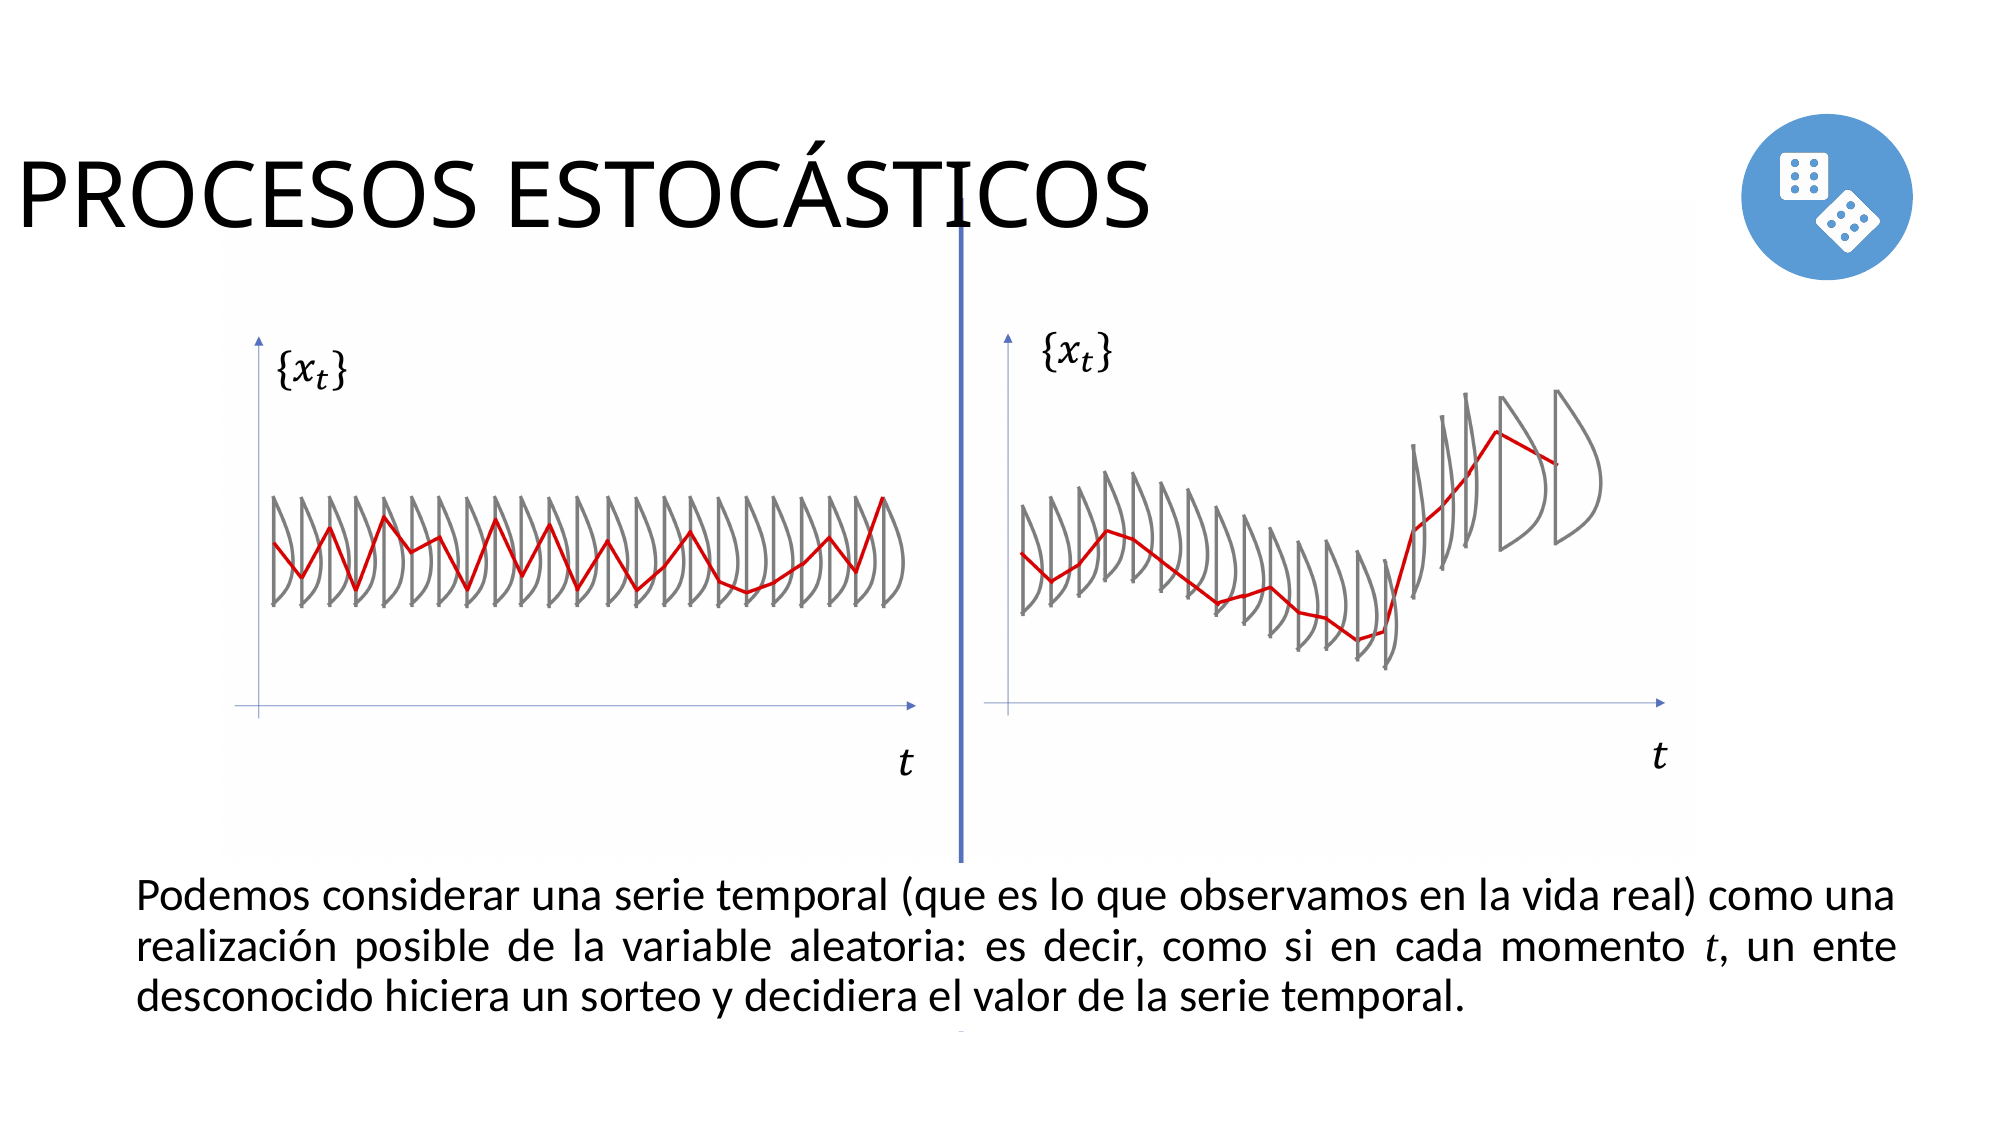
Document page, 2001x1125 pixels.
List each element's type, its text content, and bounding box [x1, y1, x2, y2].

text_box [1741, 113, 1913, 281]
picture [220, 198, 1702, 1032]
list Podemos considerar una serie temporal (que es lo que observamos en la vida real) como una realización posible de la variable aleatoria: es decir, como si en cada momento t, un ente desconocido hiciera un sorteo y decidiera el valor de la serie temporal. [1702, 863, 1913, 1032]
title PROCESOS ESTOCÁSTICOS [0, 115, 1810, 282]
list Podemos considerar una serie temporal (que es lo que observamos en la vida real) como una realización posible de la variable aleatoria: es decir, como si en cada momento t, un ente desconocido hiciera un sorteo y decidiera el valor de la serie temporal. [121, 863, 220, 1032]
